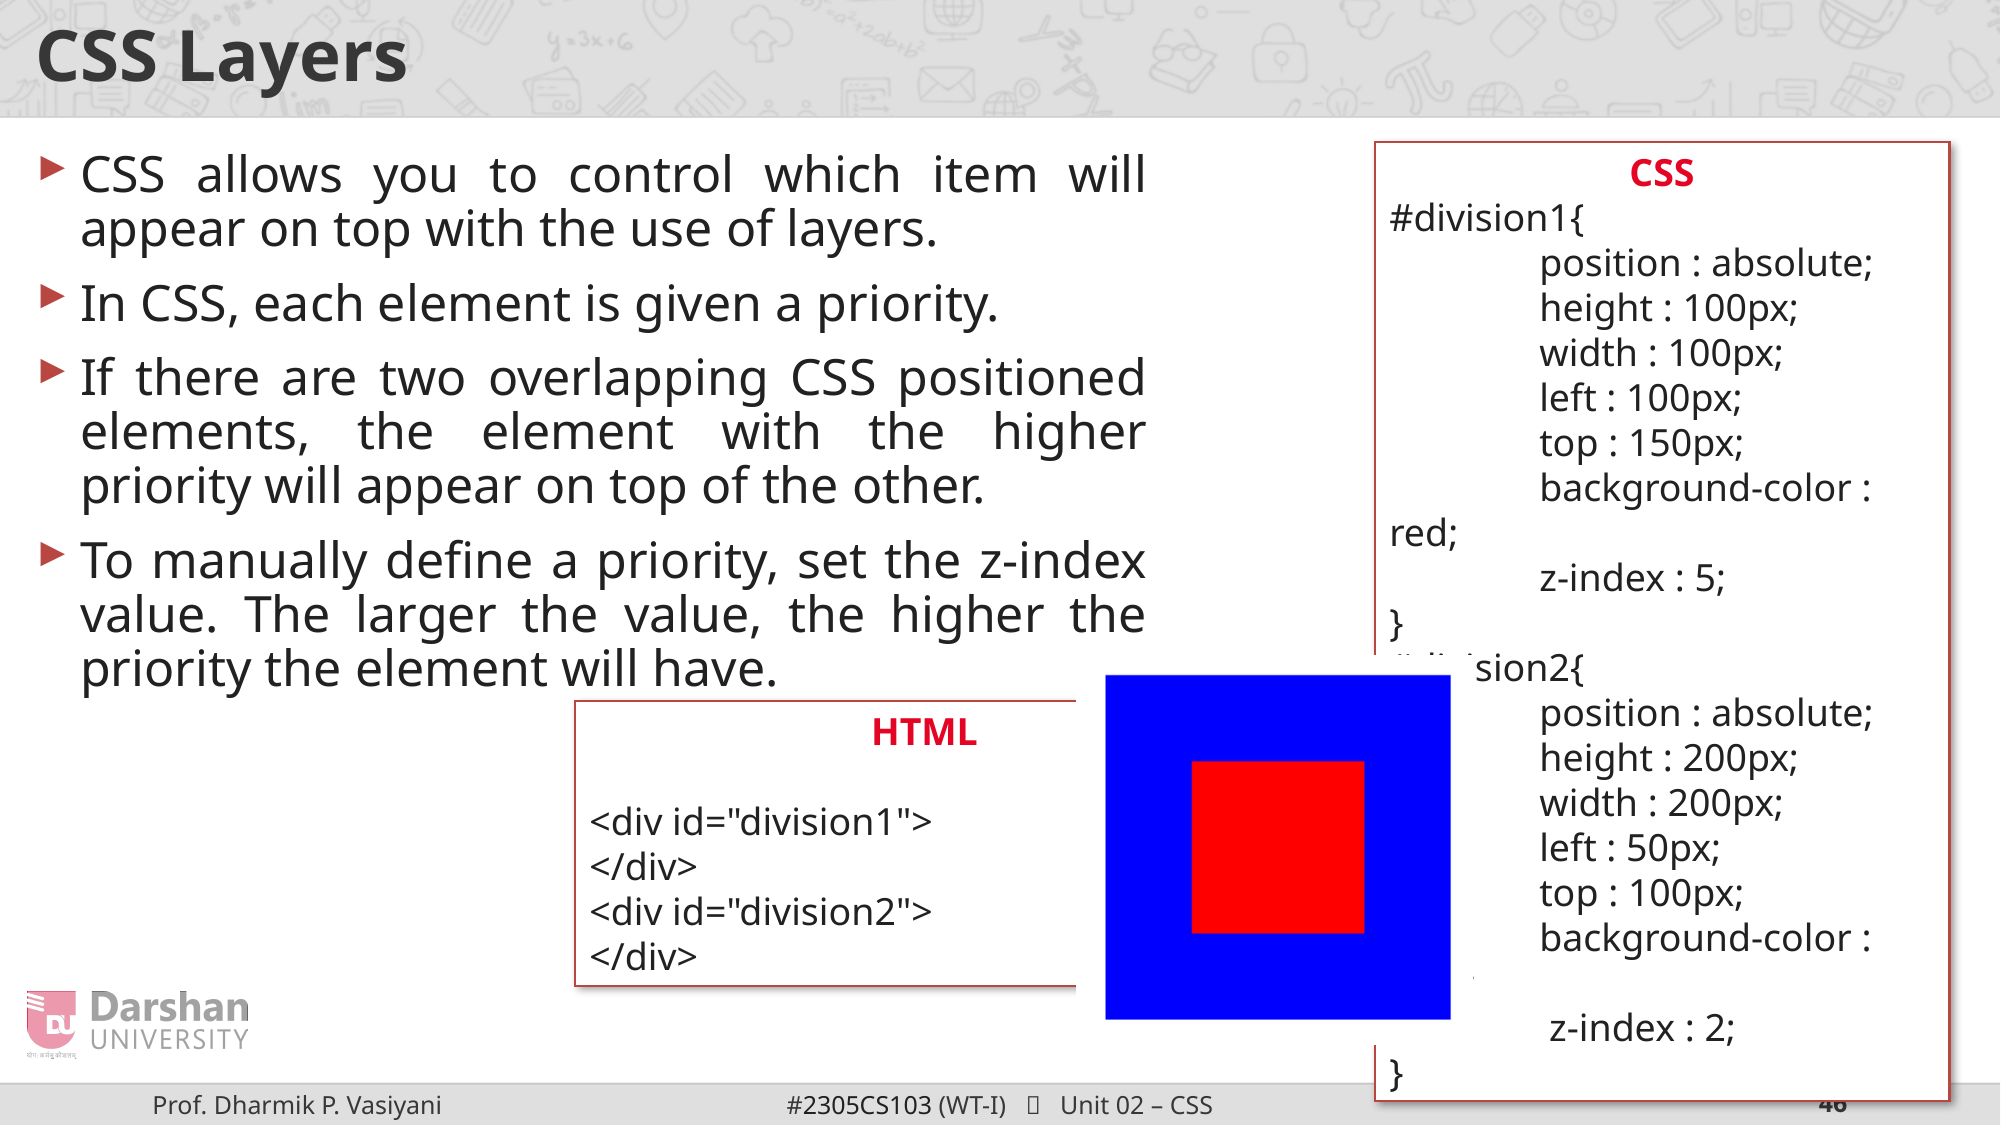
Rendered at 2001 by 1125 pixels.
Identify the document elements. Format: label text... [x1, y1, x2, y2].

title CSS Layers [0, 0, 2000, 117]
text_box CSS #division1{ position : absolute; height : 100px; width : 100px; left : 100px; top : 150px; background-color : red; z-index : 5; } #division2{ position : absolute; height : 200px; width : 200px; left : 50px; top : 100px; background-color : blue; z-index : 2; } [1374, 141, 1951, 1102]
text_box HTML <div id="division1"> </div> <div id="division2"> </div> [574, 700, 1076, 987]
picture [1076, 655, 1473, 1046]
list CSS allows you to control which item will appear on top with the use of layers. In CSS, each element is given a priority. If there are two overlapping CSS positioned elements, the element with the higher priority will appear on top of the other. To manually define a priority, set the z-index value. The larger the value, the higher the priority the element will have. [21, 141, 1163, 1059]
